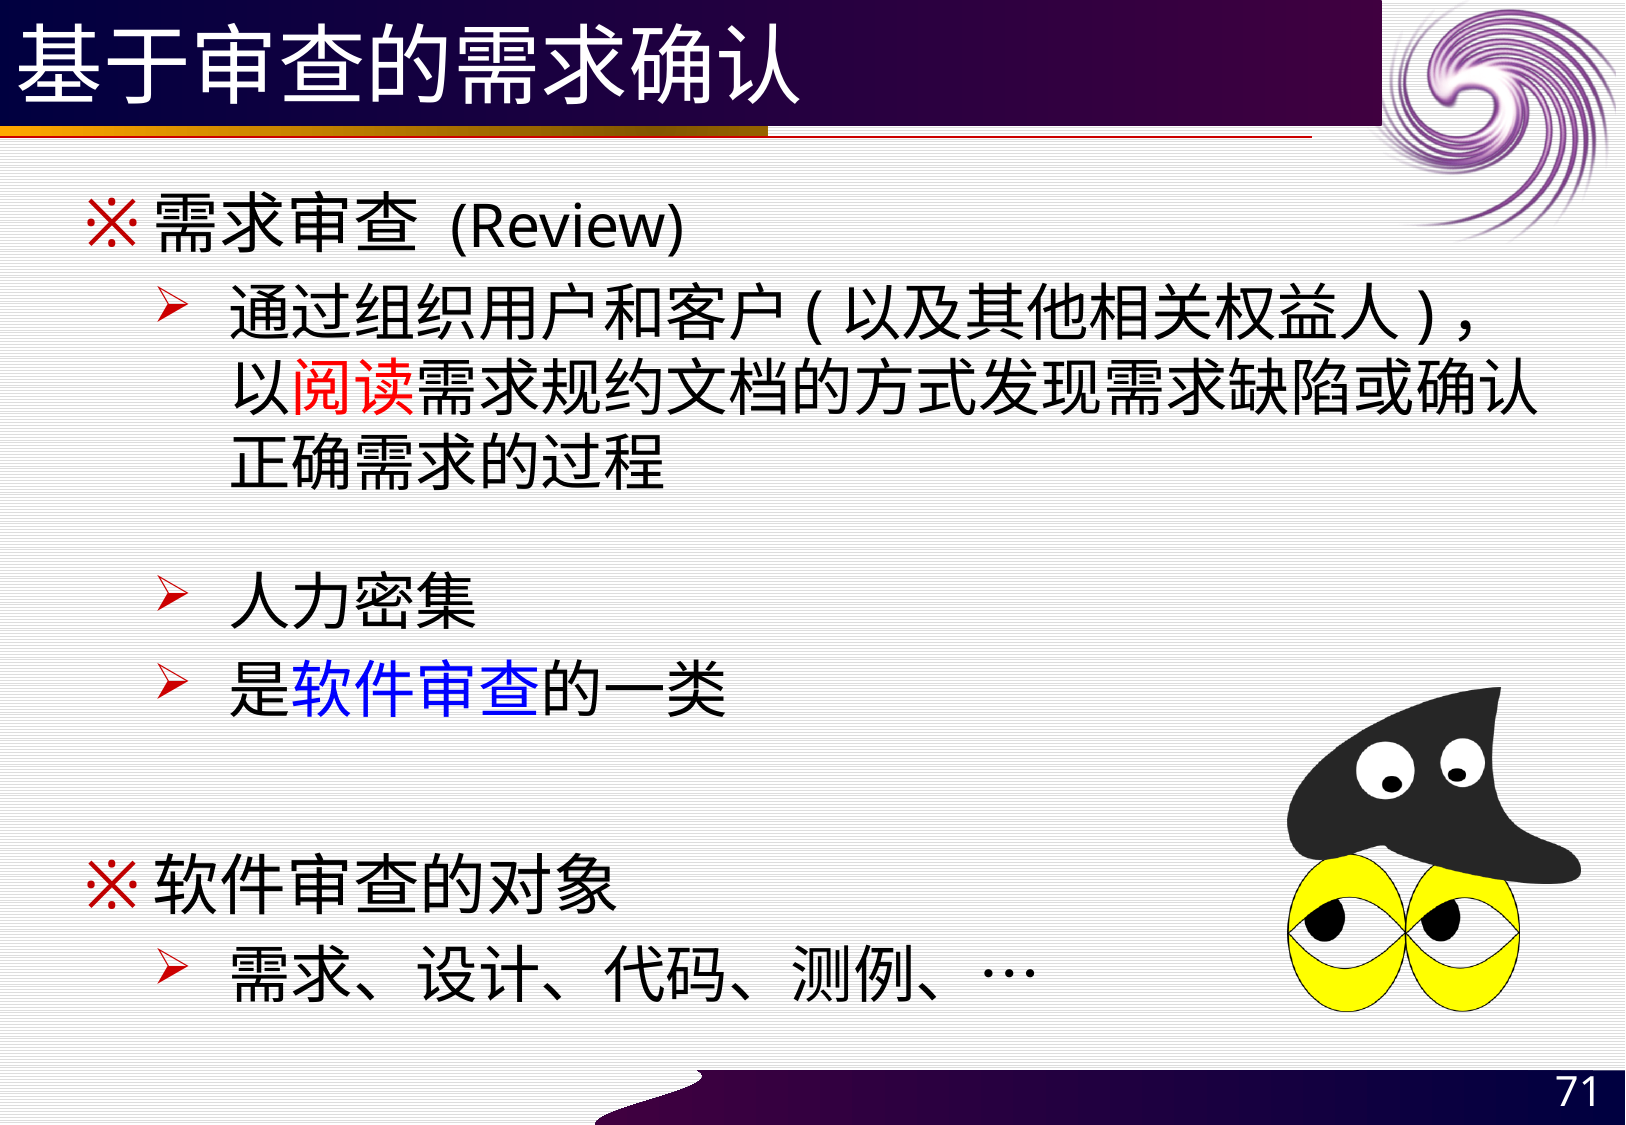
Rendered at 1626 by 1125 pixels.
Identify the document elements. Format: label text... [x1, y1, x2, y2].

picture [1362, 0, 1616, 244]
title 基于审查的需求确认 [0, 0, 1382, 126]
list 需求审查 (Review) 通过组织用户和客户(以及其他相关权益人)，以阅读需求规约文档的方式发现需求缺陷或确认正确需求的过程 人力密集 是软件审查的一类 软件审查的对象 需求、设计、代码、测例、… [56, 172, 1569, 1048]
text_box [1287, 686, 1581, 1012]
slide_number 71 [1474, 1069, 1619, 1125]
